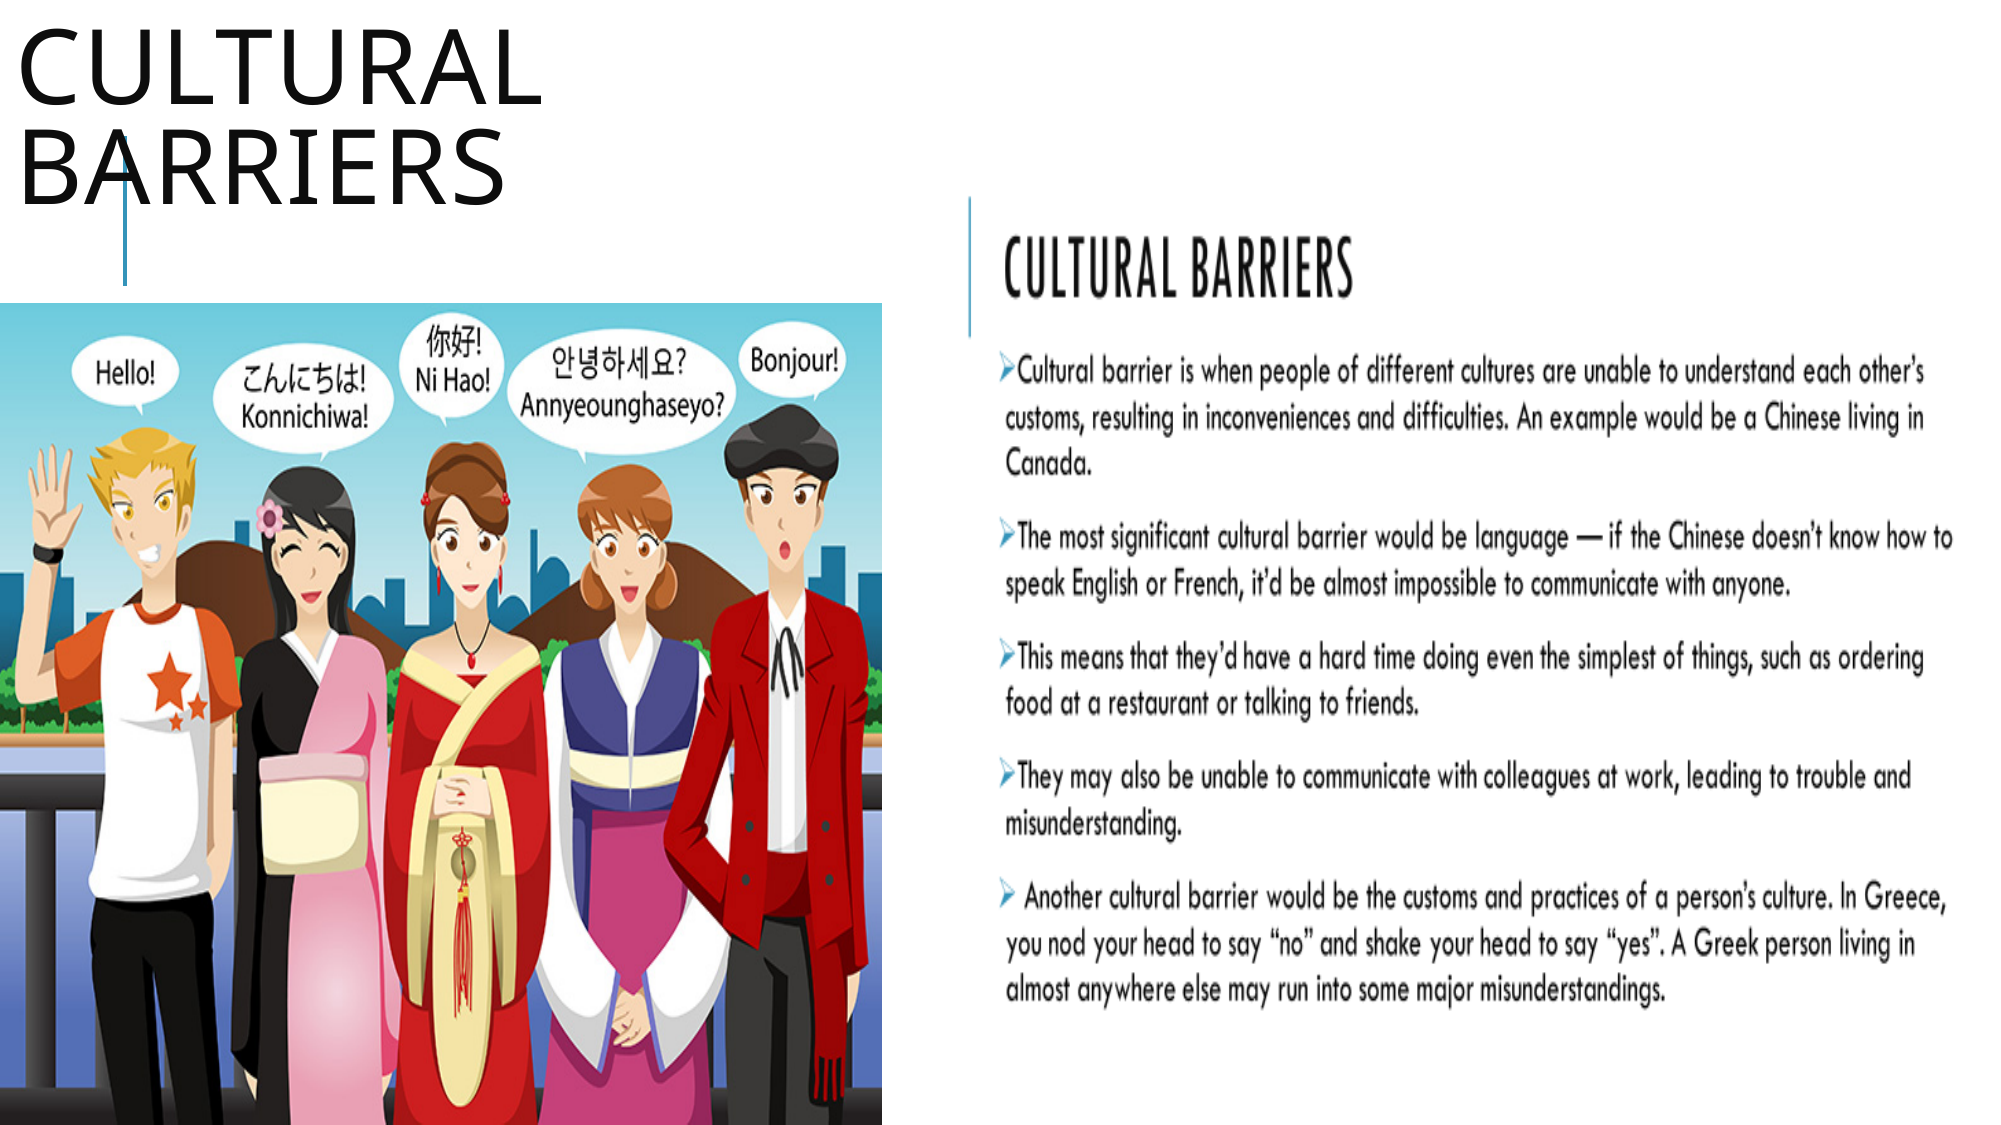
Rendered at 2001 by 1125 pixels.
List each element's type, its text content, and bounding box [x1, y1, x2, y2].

title Cultural Barriers [0, 2, 1034, 249]
picture [901, 70, 2000, 1124]
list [0, 303, 882, 1125]
